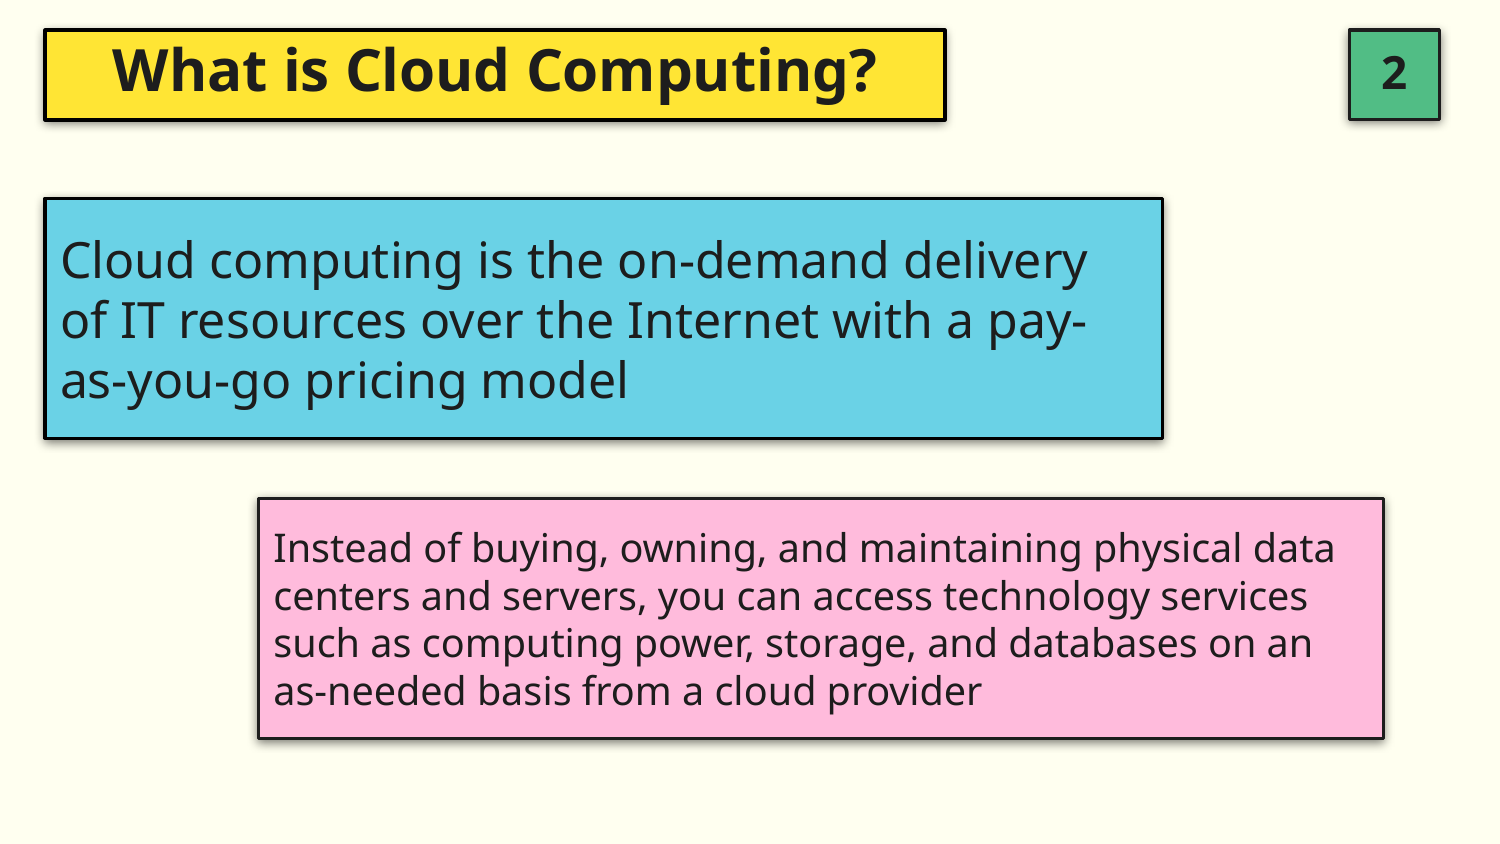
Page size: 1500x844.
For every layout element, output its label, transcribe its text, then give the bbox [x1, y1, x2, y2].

list Instead of buying, owning, and maintaining physical data centers and servers, you can access technology services such as computing power, storage, and databases on an as-needed basis from a cloud provider [257, 497, 1385, 740]
list Cloud computing is the on-demand delivery of IT resources over the Internet with a pay-as-you-go pricing model [43, 197, 1164, 440]
title What is Cloud Computing? [43, 28, 947, 122]
